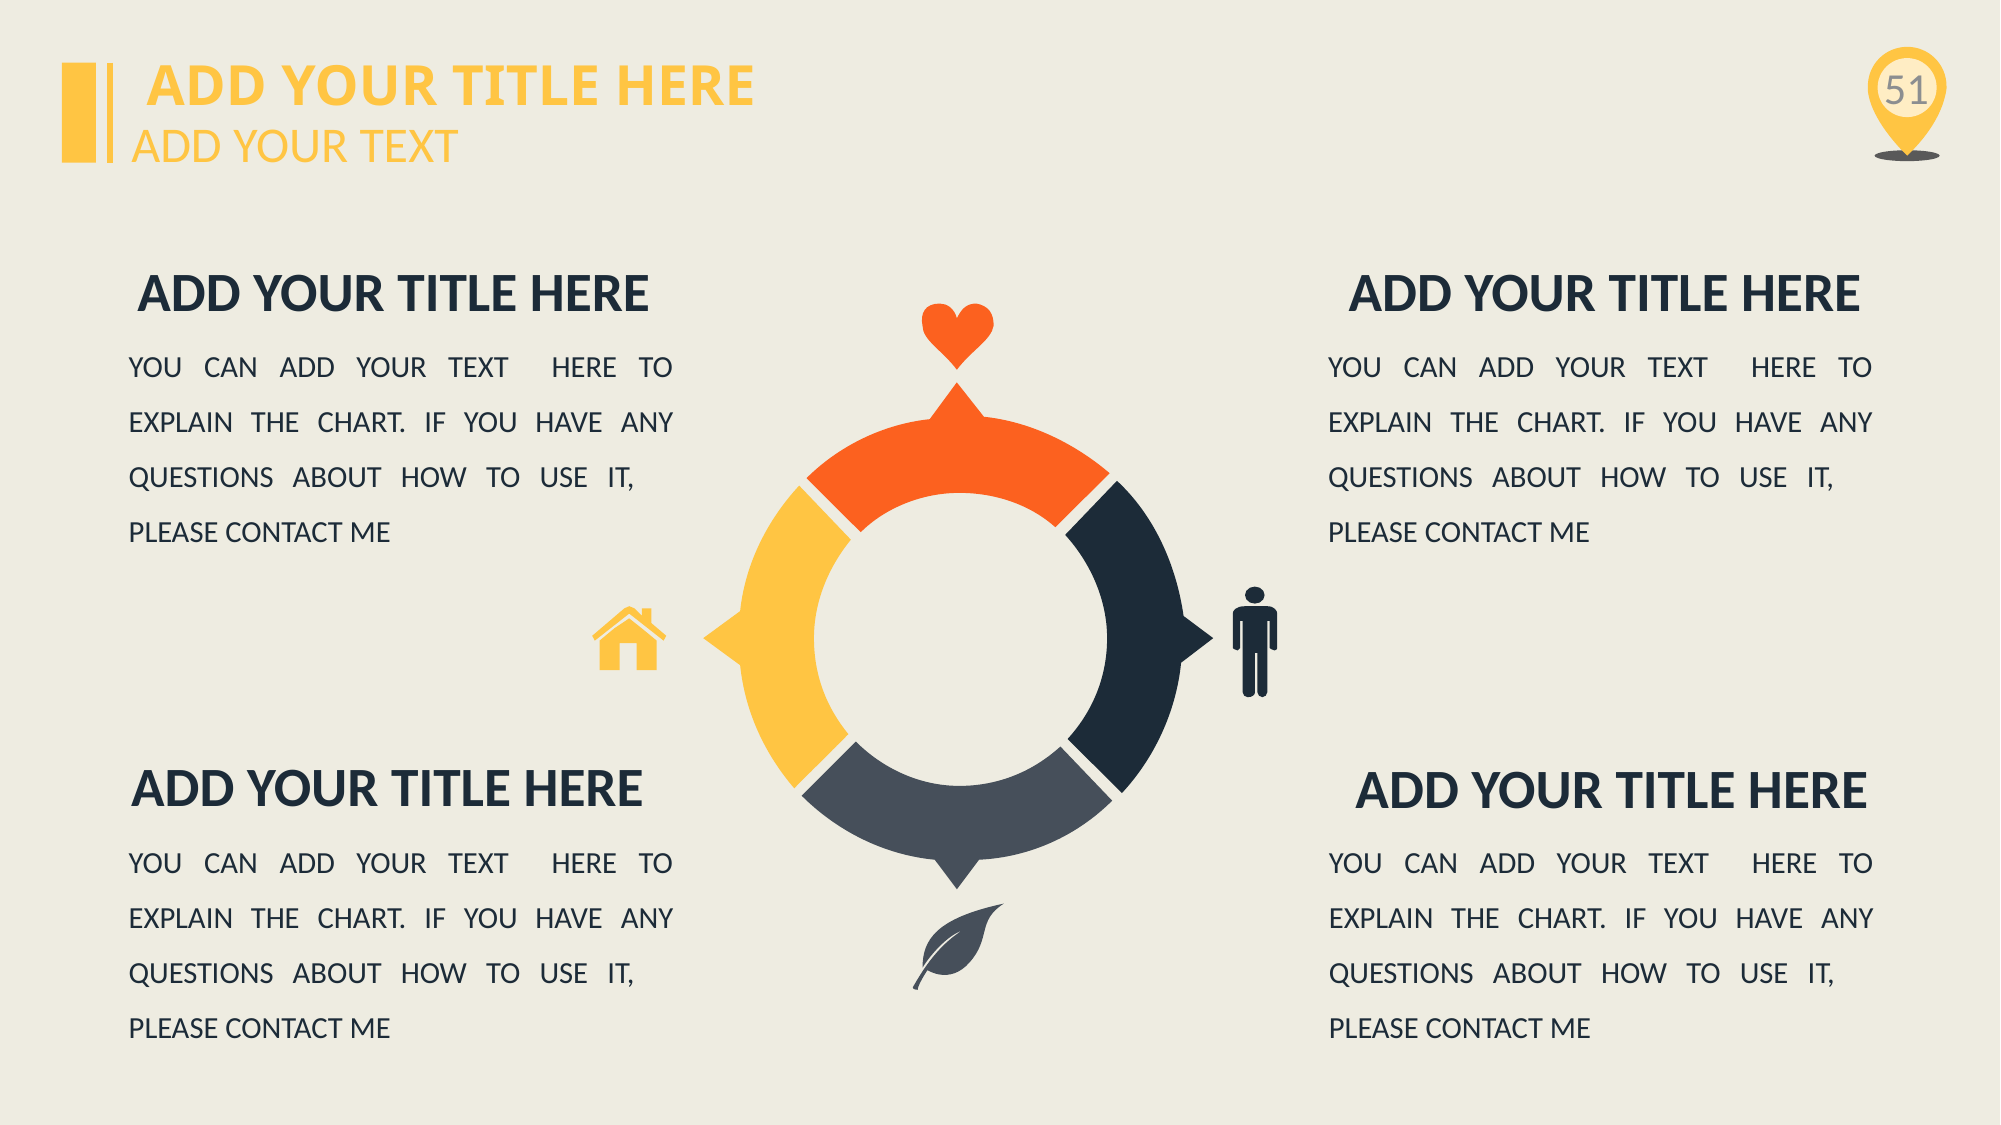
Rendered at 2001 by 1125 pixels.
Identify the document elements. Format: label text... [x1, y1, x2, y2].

text_box ADD YOUR TITLE HERE [1340, 745, 1884, 828]
text_box [703, 485, 851, 789]
text_box [592, 606, 667, 641]
text_box YOU CAN ADD YOUR TEXT HERE TO EXPLAIN THE CHART. IF YOU HAVE ANY QUESTIONS ABOUT HOW TO USE IT, PLEASE CONTACT ME [113, 321, 688, 557]
text_box ADD YOUR TEXT [116, 104, 474, 180]
text_box YOU CAN ADD YOUR TEXT HERE TO EXPLAIN THE CHART. IF YOU HAVE ANY QUESTIONS ABOUT HOW TO USE IT, PLEASE CONTACT ME [1313, 321, 1888, 557]
text_box [1065, 480, 1214, 794]
text_box [806, 382, 1110, 533]
text_box ADD YOUR TITLE HERE [131, 42, 772, 125]
text_box [921, 303, 994, 370]
text_box YOU CAN ADD YOUR TEXT HERE TO EXPLAIN THE CHART. IF YOU HAVE ANY QUESTIONS ABOUT HOW TO USE IT, PLEASE CONTACT ME [1314, 817, 1888, 1052]
slide_number 51 [1673, 57, 2000, 118]
text_box ADD YOUR TITLE HERE [1333, 248, 1890, 330]
text_box [912, 903, 1004, 990]
text_box [599, 618, 657, 671]
text_box [1245, 586, 1265, 604]
text_box [1232, 606, 1278, 698]
text_box ADD YOUR TITLE HERE [122, 248, 666, 330]
text_box ADD YOUR TITLE HERE [116, 743, 672, 826]
text_box [60, 61, 98, 165]
text_box YOU CAN ADD YOUR TEXT HERE TO EXPLAIN THE CHART. IF YOU HAVE ANY QUESTIONS ABOUT HOW TO USE IT, PLEASE CONTACT ME [113, 817, 688, 1052]
text_box [801, 741, 1113, 890]
